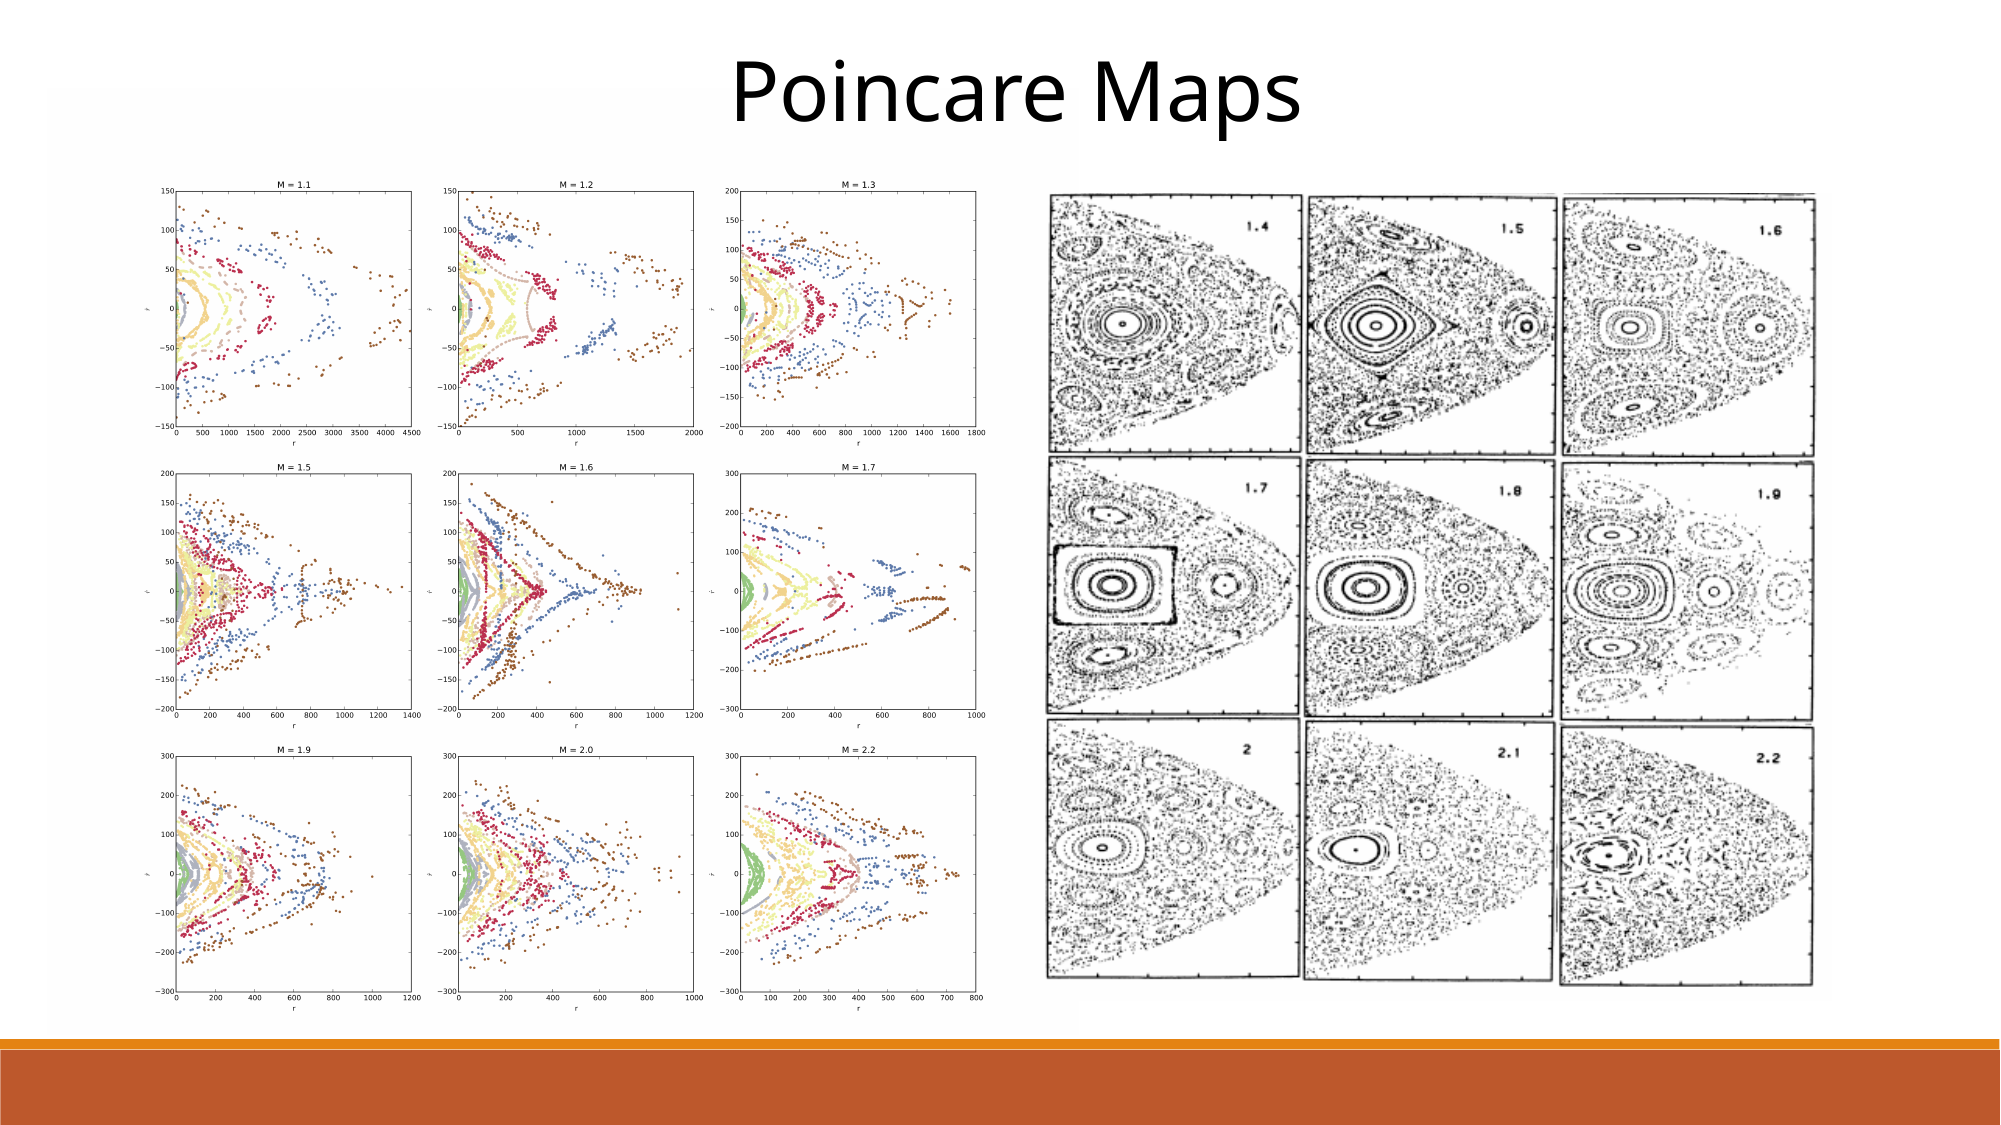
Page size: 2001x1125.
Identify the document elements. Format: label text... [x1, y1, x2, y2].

picture [46, 88, 1833, 1035]
text_box Poincare Maps [714, 30, 1320, 146]
